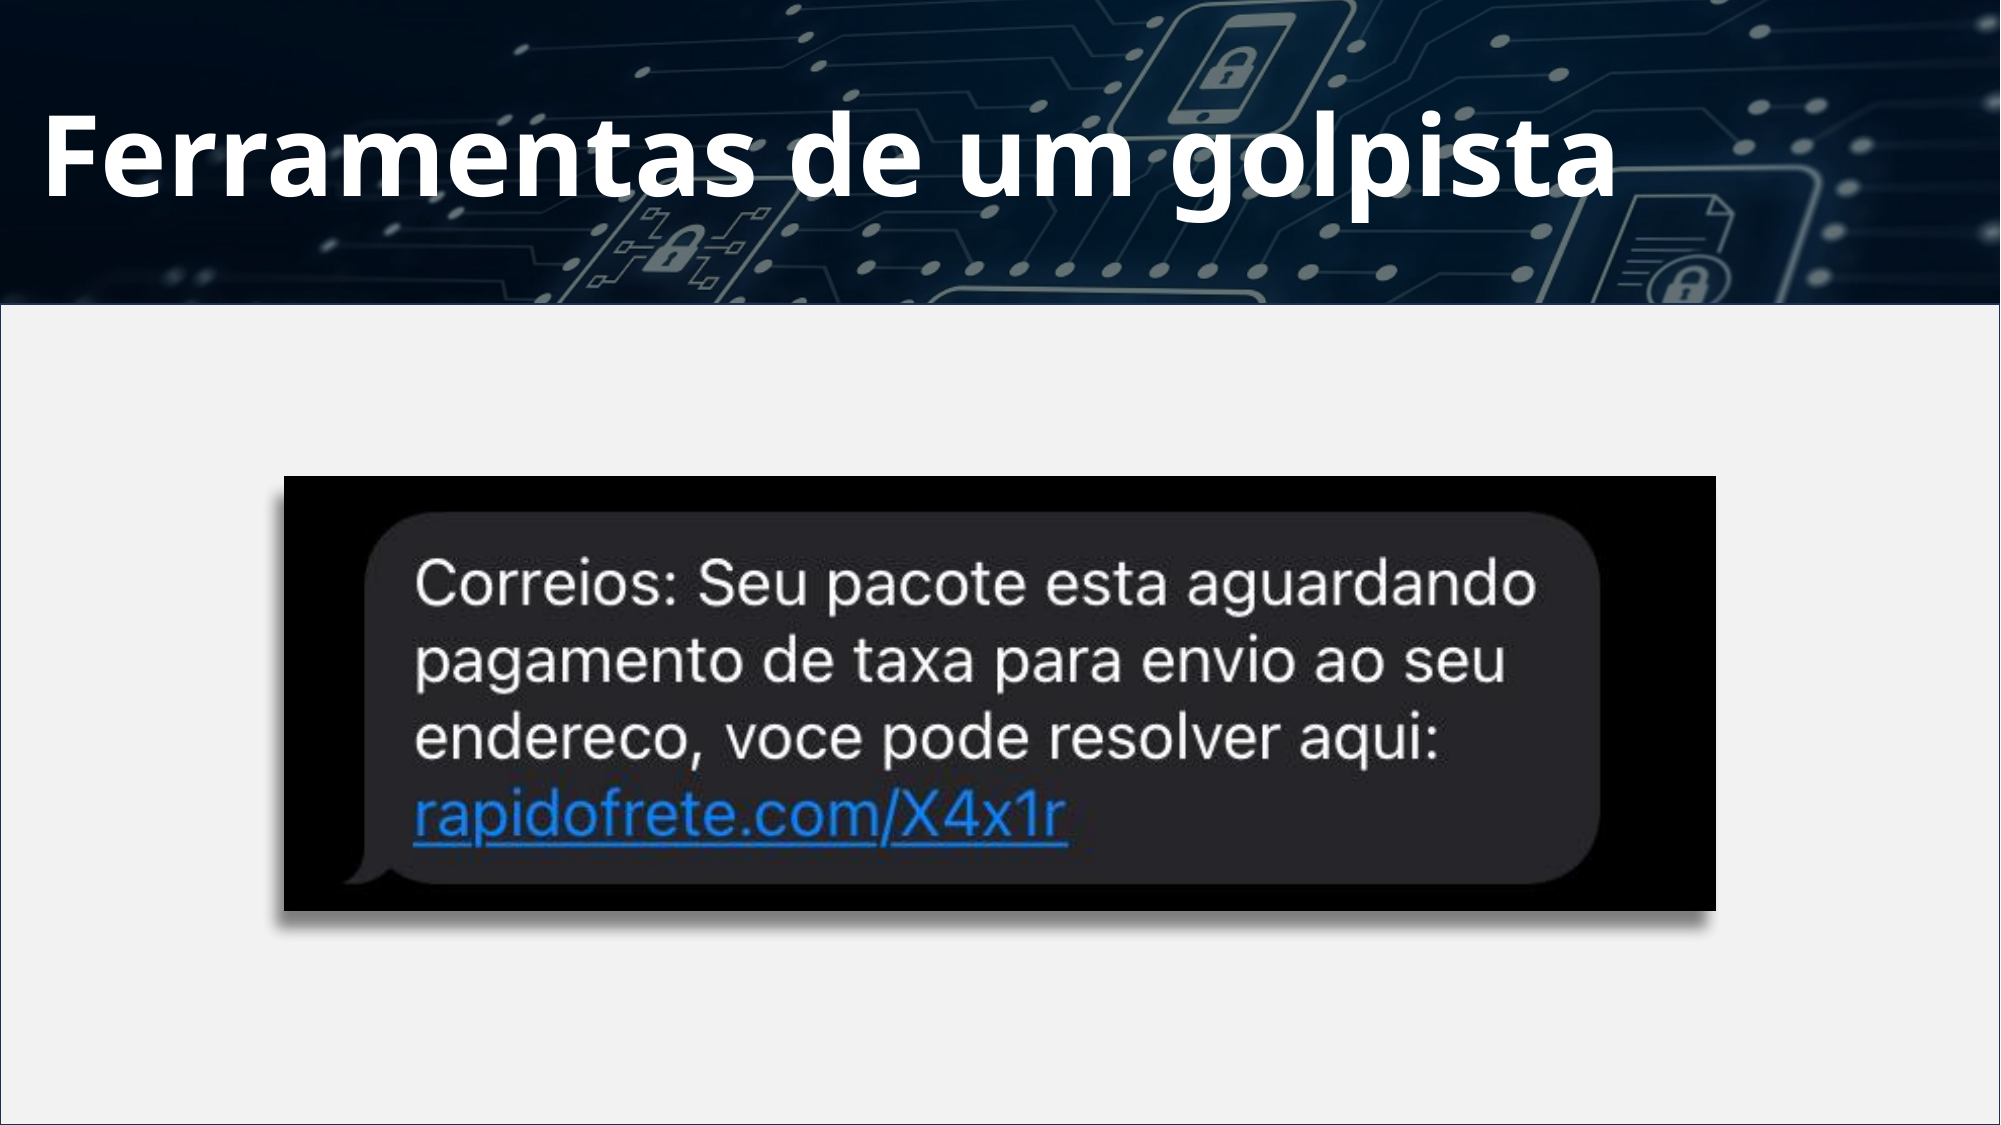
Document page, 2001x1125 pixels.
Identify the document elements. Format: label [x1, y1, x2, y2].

text_box [0, 305, 2000, 1125]
picture [0, 0, 2000, 305]
picture [284, 476, 1716, 911]
